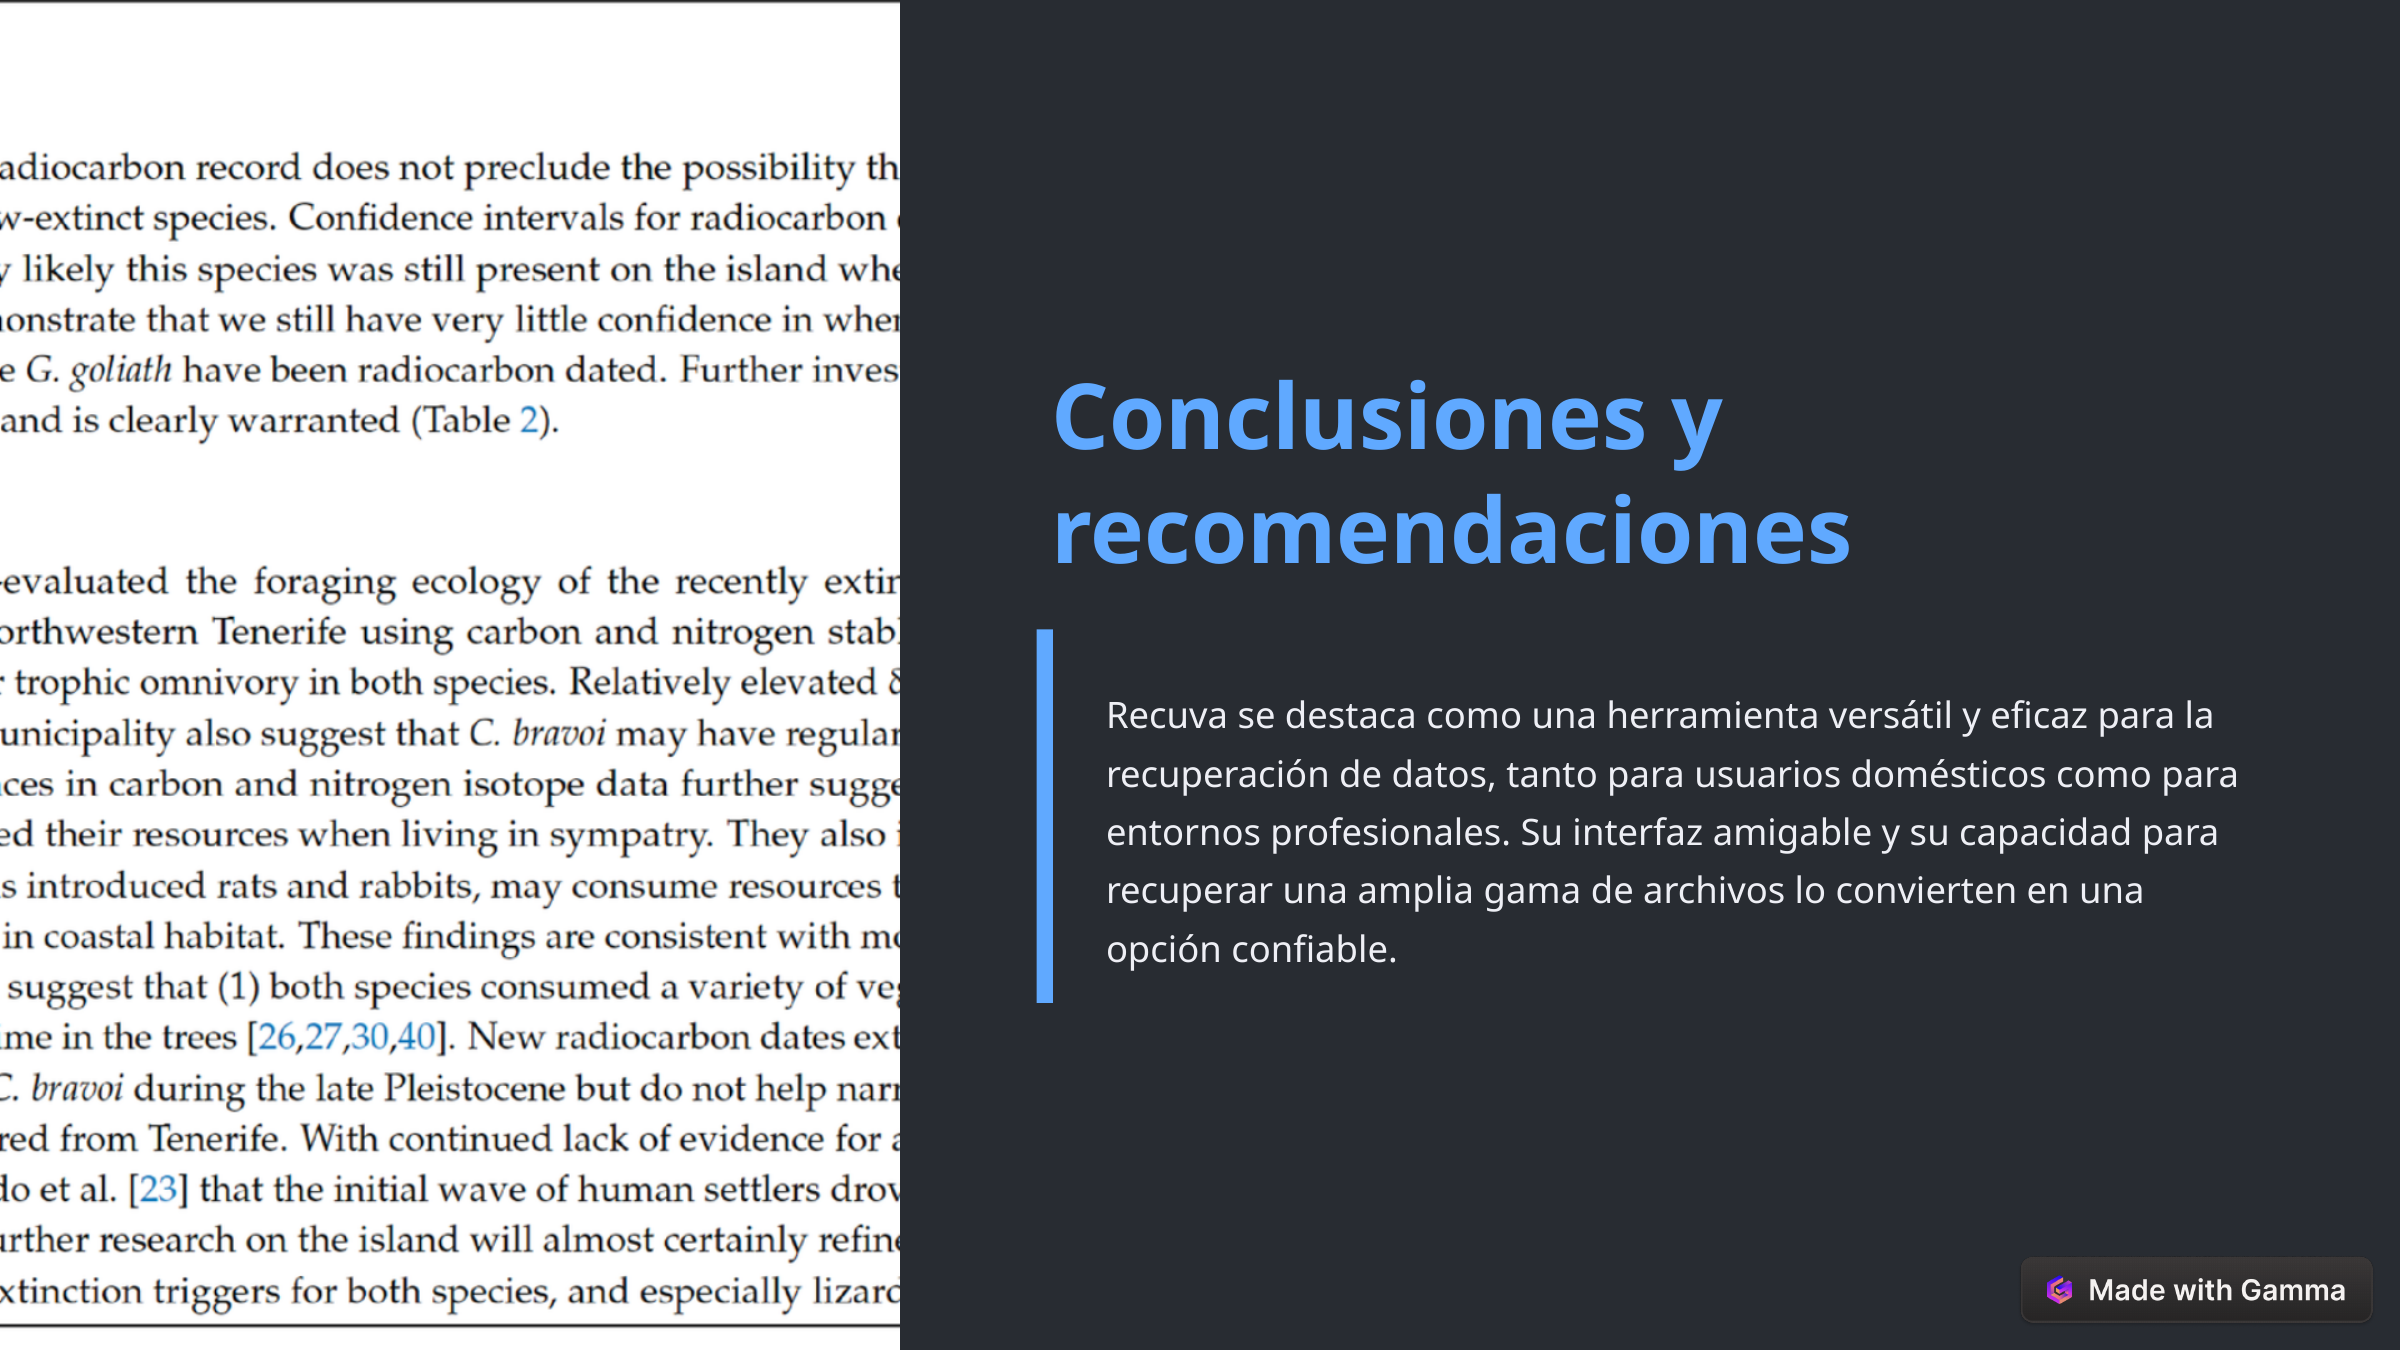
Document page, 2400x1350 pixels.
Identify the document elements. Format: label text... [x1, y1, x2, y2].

text_box Conclusiones y recomendaciones [1036, 346, 2264, 575]
text_box [900, 0, 2400, 1350]
text_box [1036, 629, 1053, 1003]
picture [2008, 1244, 2385, 1335]
picture [0, 0, 900, 1350]
text_box Recuva se destaca como una herramienta versátil y eficaz para la recuperación de datos, tanto para usuarios domésticos como para entornos profesionales. Su interfaz amigable y su capacidad para recuperar una amplia gama de archivos lo convierten en una opción confiable. [1091, 670, 2264, 962]
